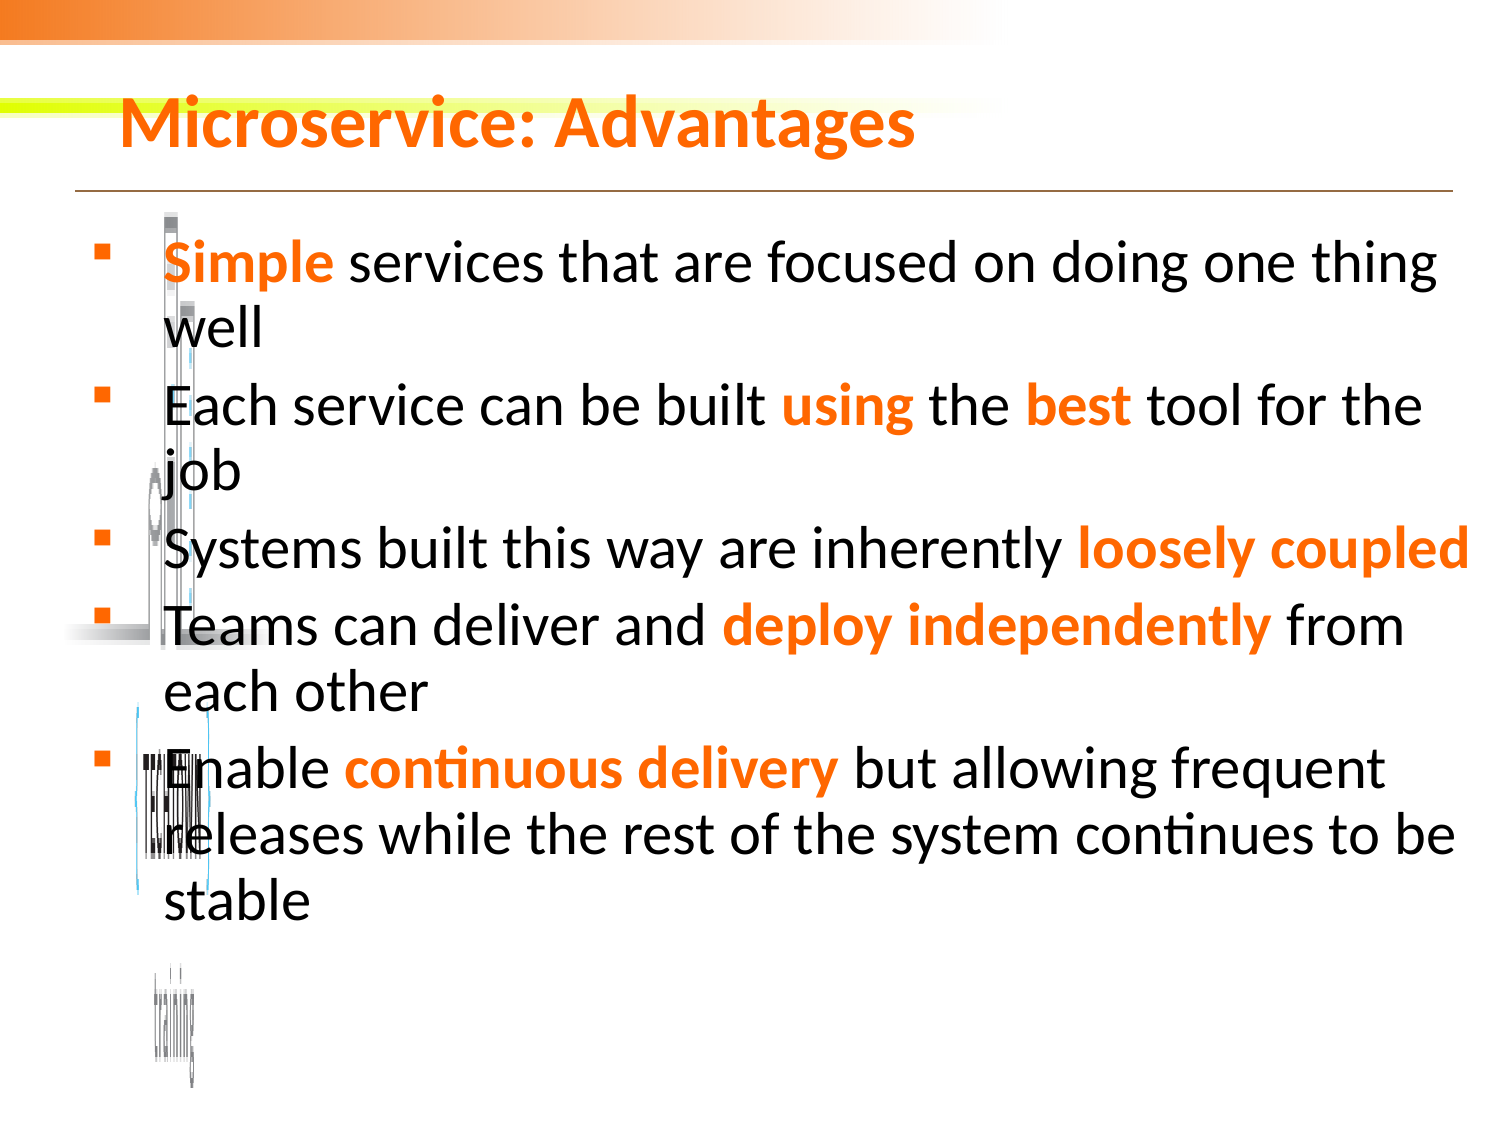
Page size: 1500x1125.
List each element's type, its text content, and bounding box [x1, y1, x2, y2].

picture [0, 0, 1500, 1125]
title Microservice: Advantages [103, 59, 1413, 188]
list Simple services that are focused on doing one thing well Each service can be built using the best tool for the job Systems built this way are inherently loosely coupled Teams can deliver and deploy independently from each other Enable continuous delivery but allowing frequent releases while the rest of the system continues to be stable [75, 222, 1488, 1000]
